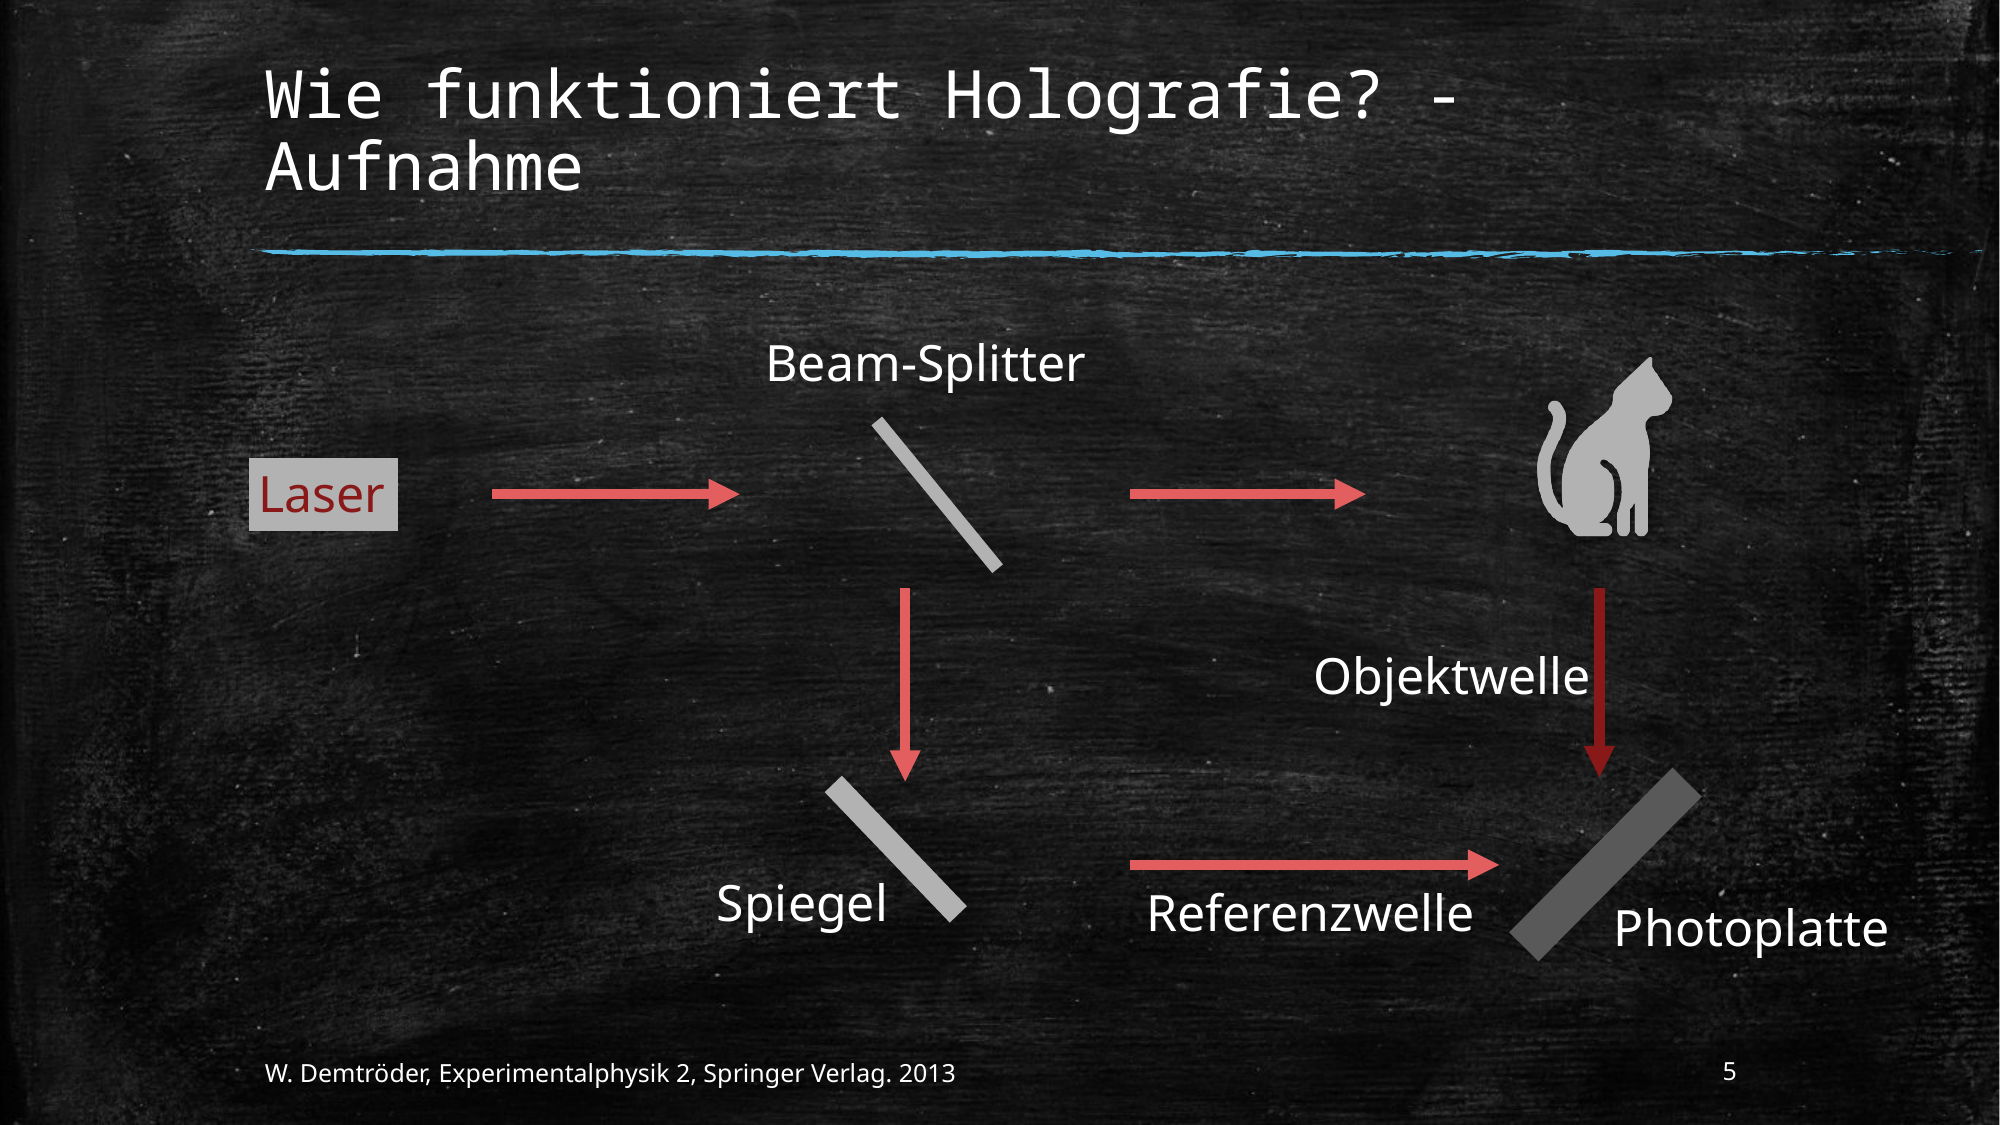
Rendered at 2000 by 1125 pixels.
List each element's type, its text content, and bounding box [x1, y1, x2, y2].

text_box Referenzwelle [1131, 881, 1490, 950]
text_box [871, 416, 1003, 574]
title Wie funktioniert Holografie? - Aufnahme [249, 45, 1750, 213]
footer W. Demtröder, Experimentalphysik 2, Springer Verlag. 2013 [249, 1050, 1288, 1096]
text_box Beam-Splitter [750, 331, 1102, 400]
slide_number 5 [1562, 1050, 1752, 1096]
text_box [249, 458, 398, 462]
text_box Laser [243, 462, 401, 531]
text_box Objektwelle [1600, 644, 1606, 713]
text_box [1509, 767, 1702, 962]
text_box [824, 775, 967, 923]
picture [1499, 340, 1712, 554]
text_box Photoplatte [1599, 895, 1905, 965]
text_box Spiegel [702, 870, 904, 940]
text_box Objektwelle [1298, 644, 1599, 713]
